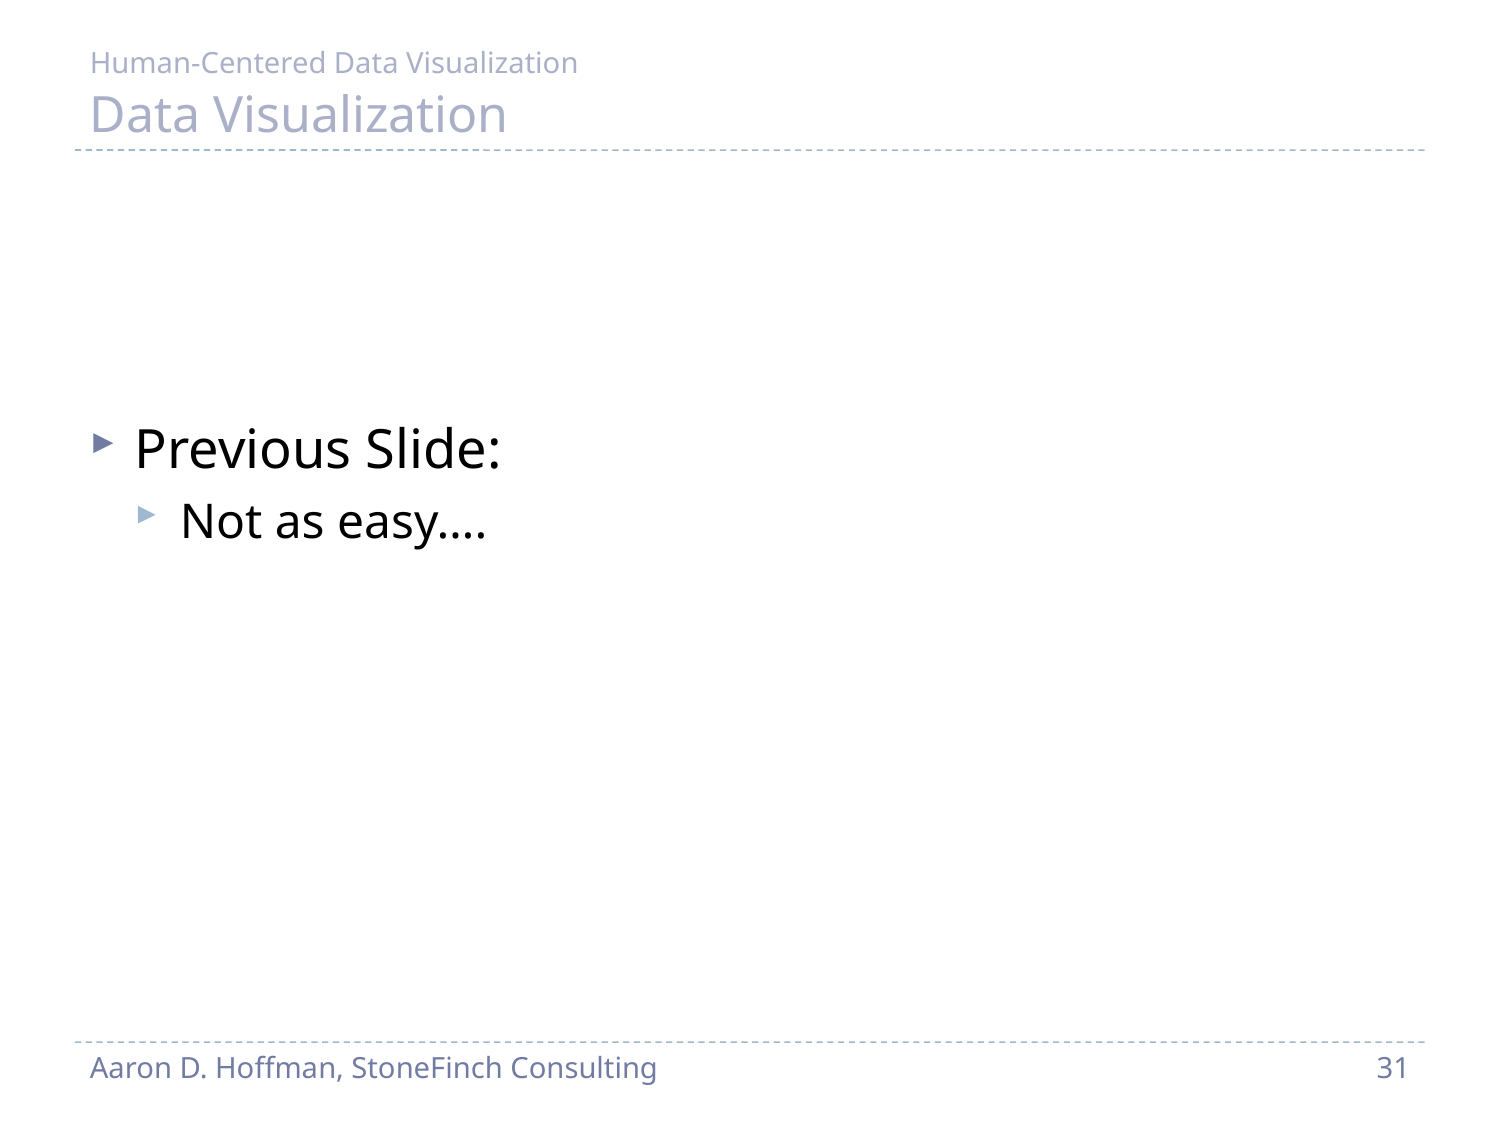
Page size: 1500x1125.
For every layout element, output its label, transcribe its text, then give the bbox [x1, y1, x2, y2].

list Previous Slide: Not as easy…. [75, 174, 1425, 1010]
slide_number 31 [1312, 1042, 1425, 1103]
footer Aaron D. Hoffman, StoneFinch Consulting [75, 1042, 1025, 1103]
title Data Visualization [75, 75, 1425, 150]
list Human-Centered Data Visualization [75, 37, 1425, 75]
